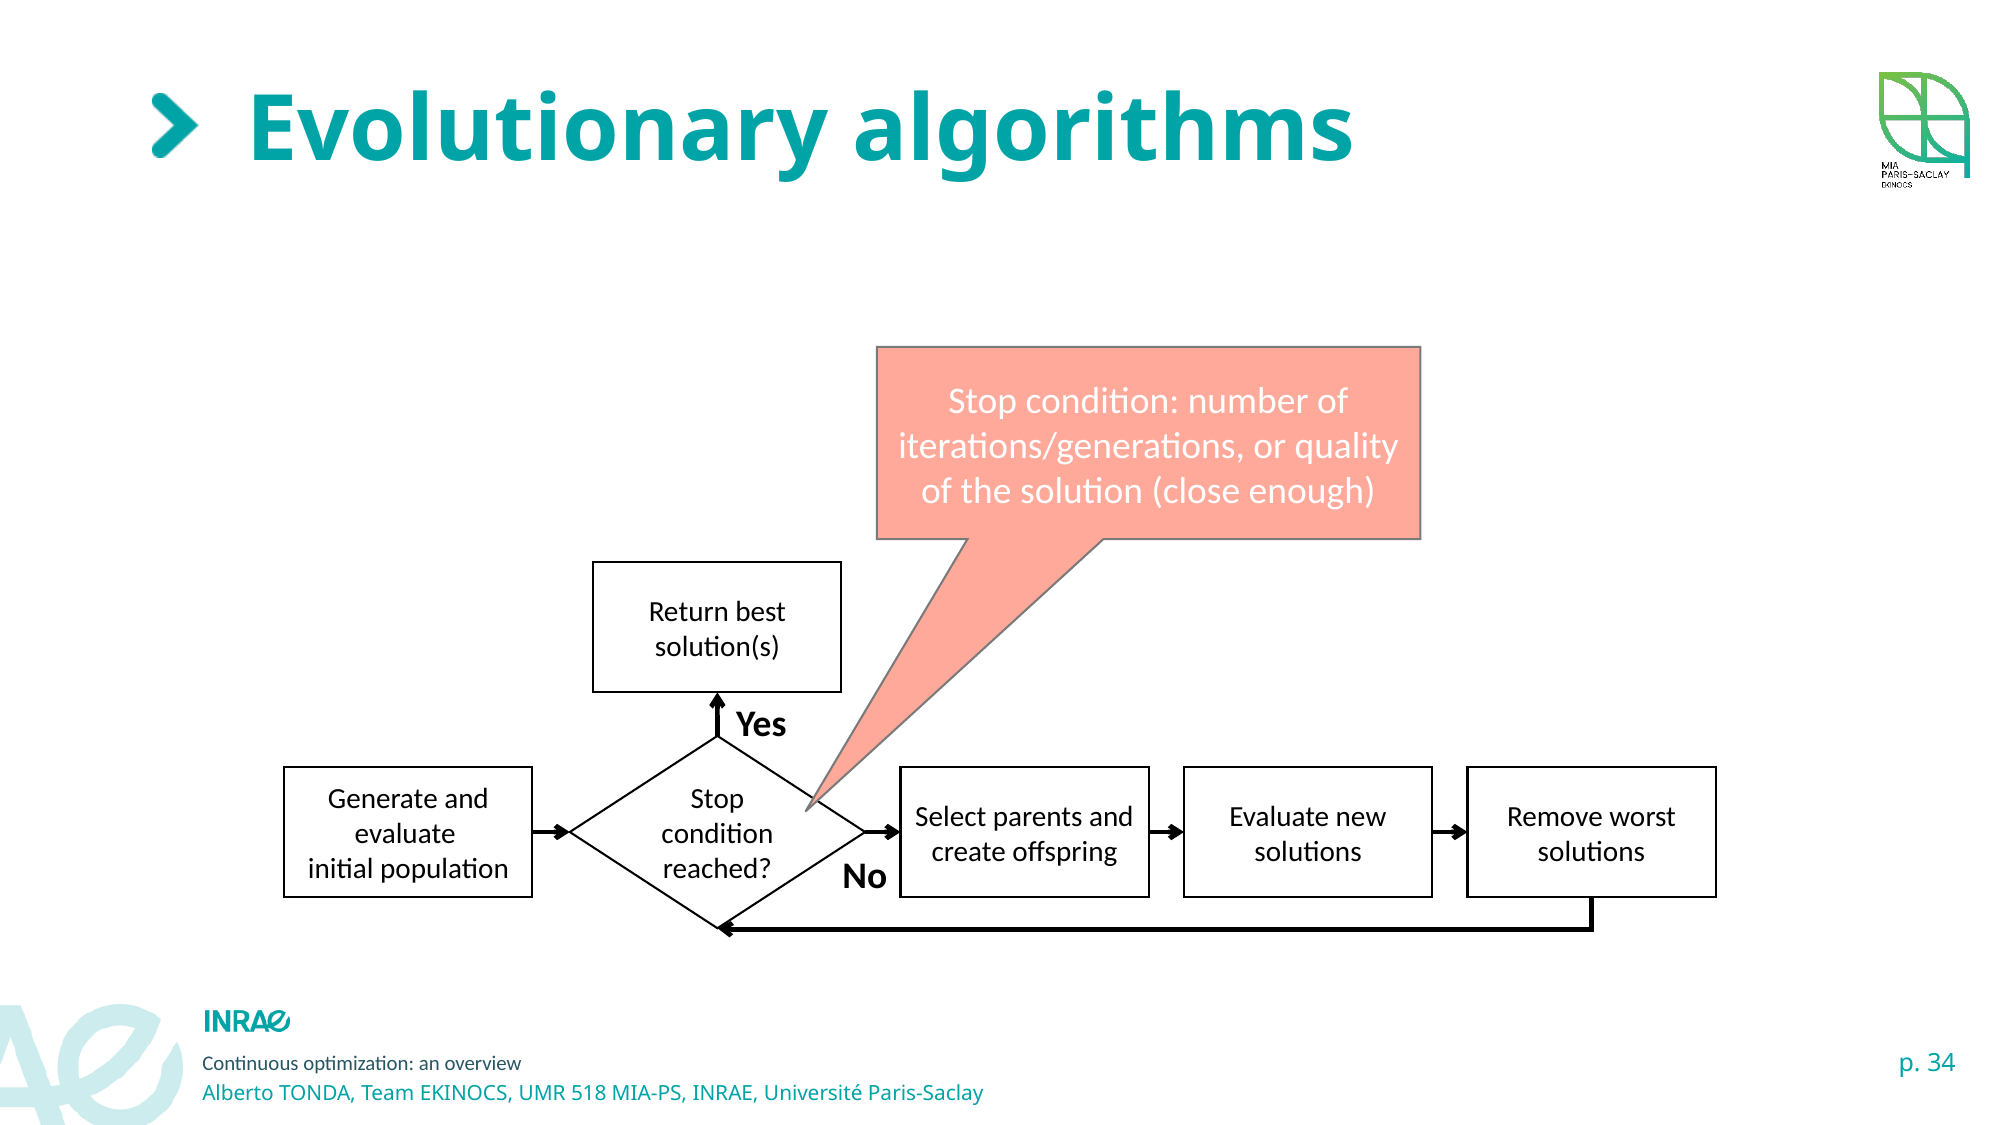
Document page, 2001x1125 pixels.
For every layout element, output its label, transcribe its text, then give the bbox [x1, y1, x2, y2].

text_box Stop condition: number of iterations/generations, or quality of the solution (close enough) [875, 345, 1422, 562]
title Evolutionary algorithms [137, 59, 1863, 203]
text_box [284, 562, 1716, 929]
picture [152, 93, 200, 158]
picture [0, 996, 329, 1125]
picture [1862, 54, 1986, 205]
